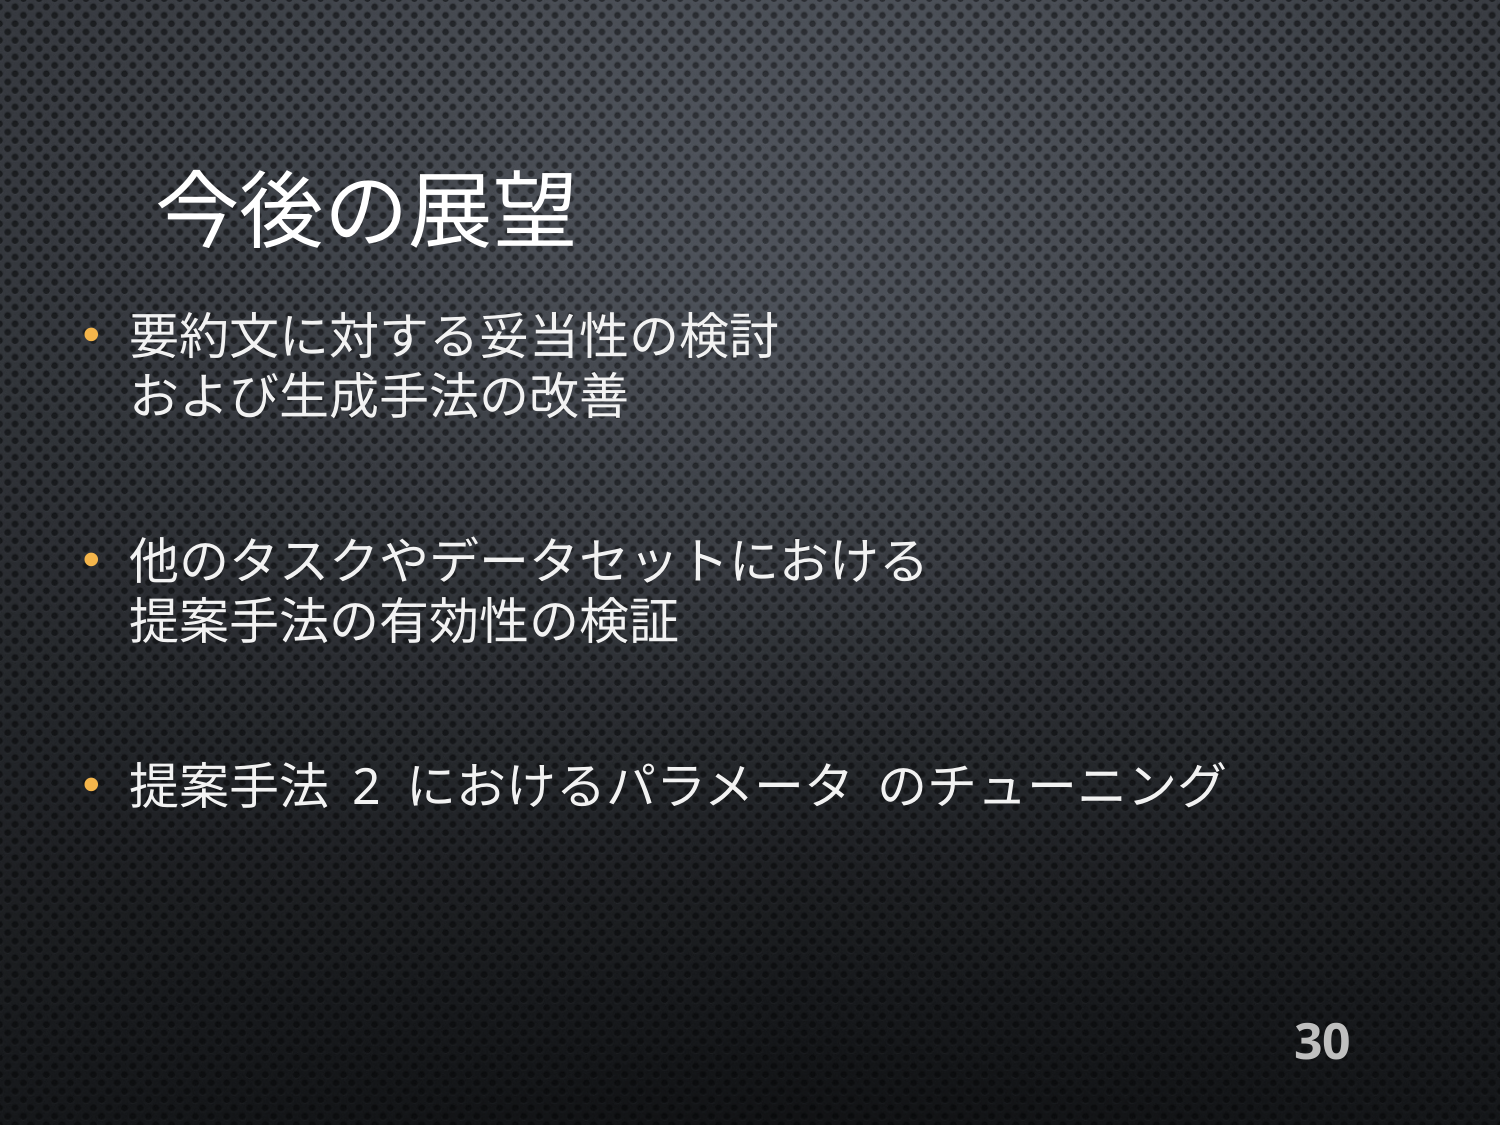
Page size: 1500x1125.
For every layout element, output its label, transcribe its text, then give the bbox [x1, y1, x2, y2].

slide_number 30 [1171, 1013, 1367, 1074]
title 今後の展望 [140, 140, 1360, 276]
